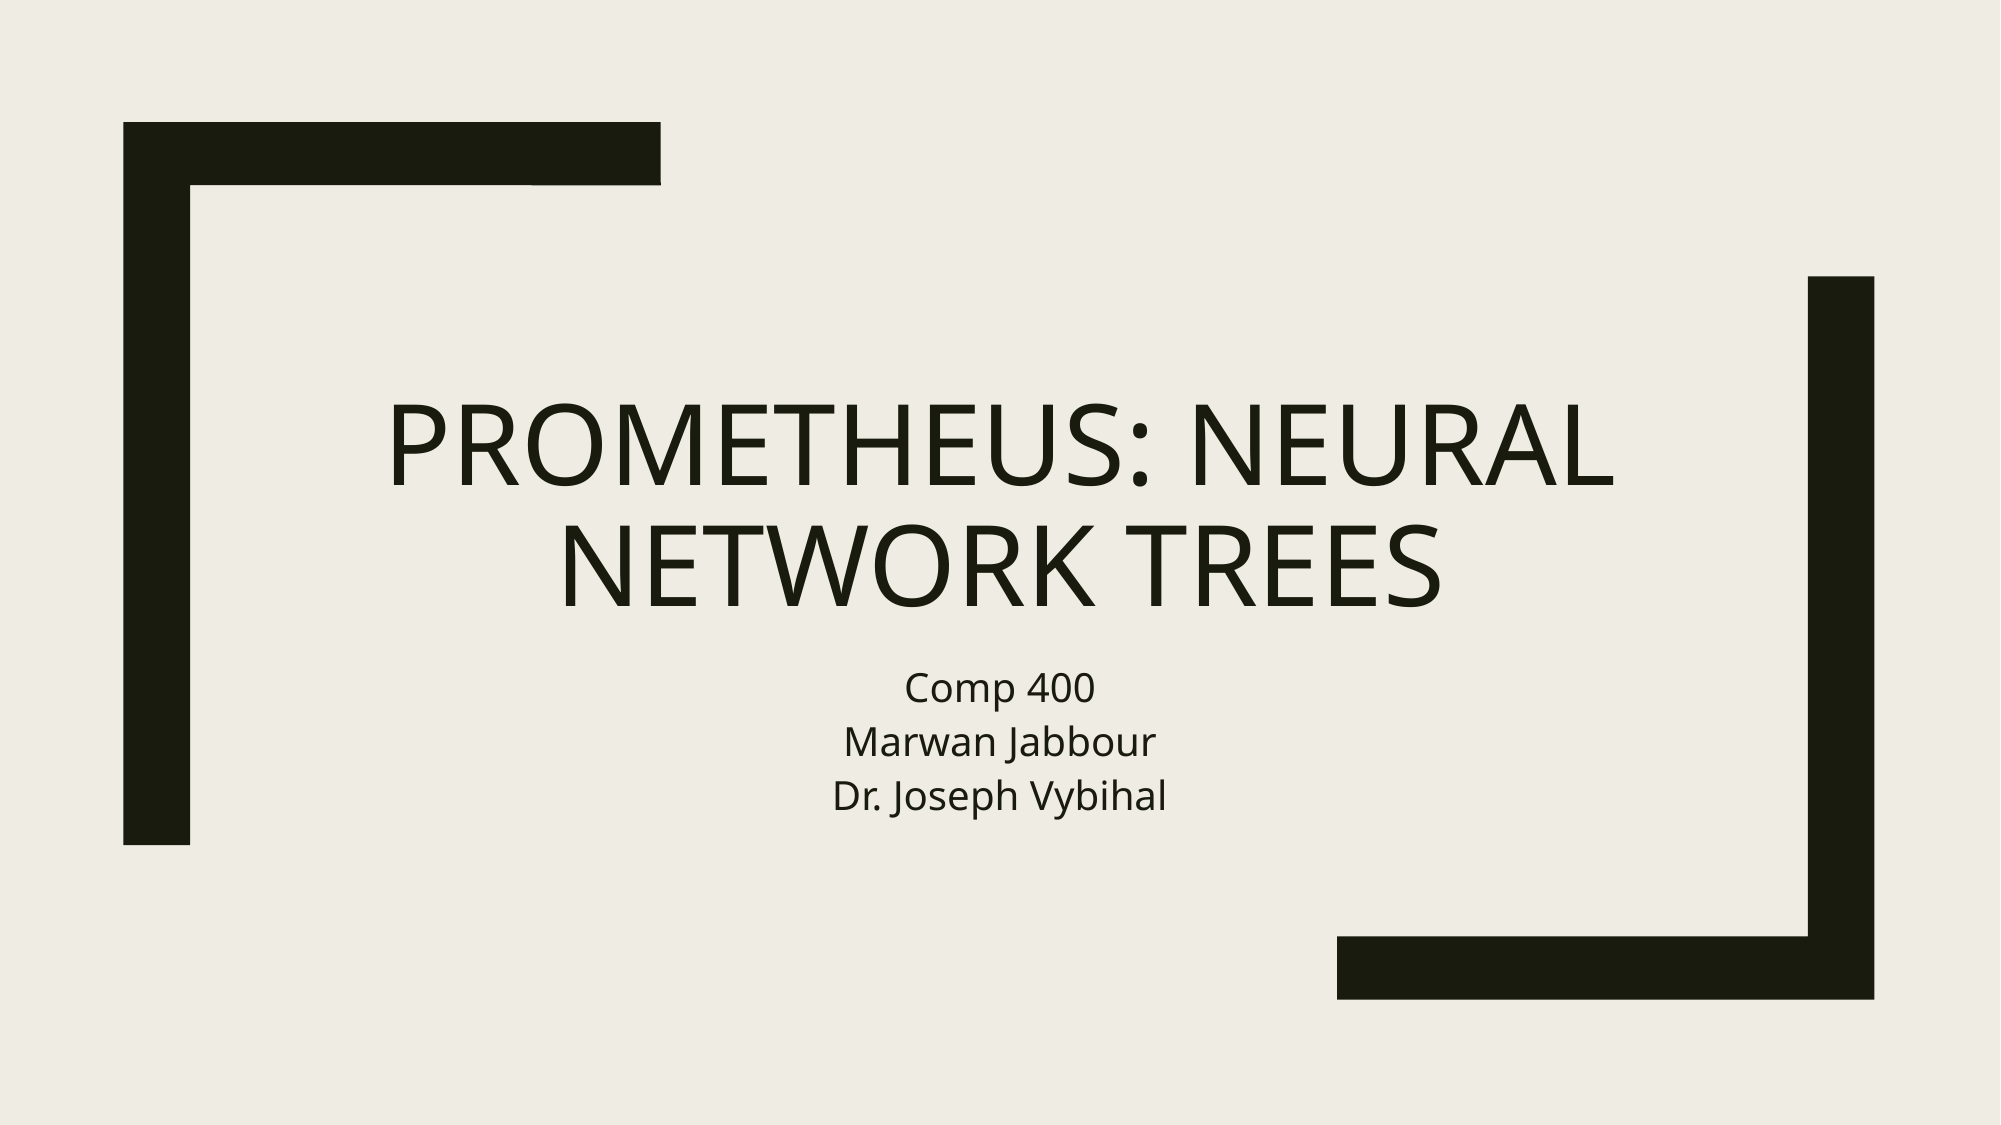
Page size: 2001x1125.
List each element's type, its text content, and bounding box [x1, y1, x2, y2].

subtitle Comp 400 Marwan Jabbour Dr. Joseph Vybihal [439, 649, 1561, 828]
title PROMETHEUS: Neural network trees [314, 293, 1686, 638]
